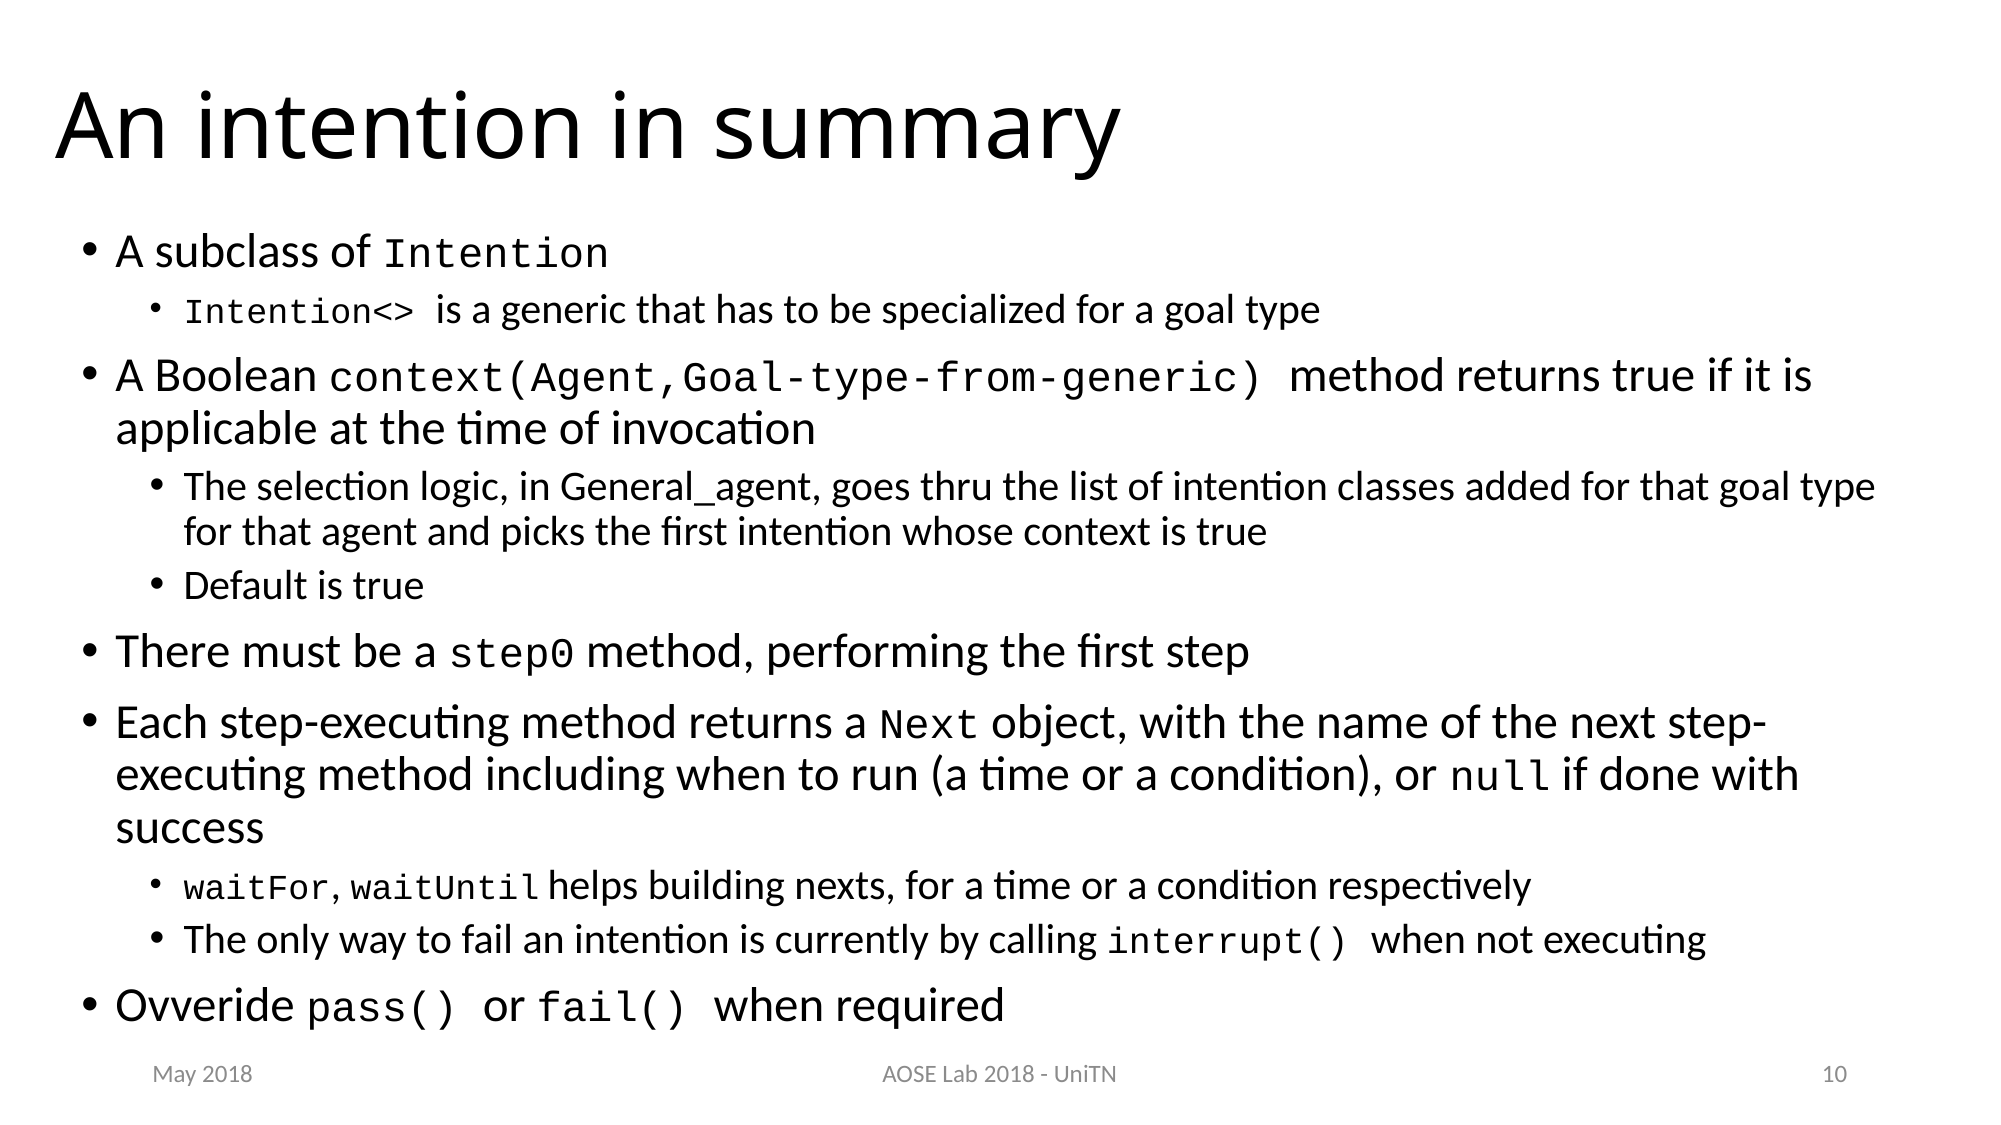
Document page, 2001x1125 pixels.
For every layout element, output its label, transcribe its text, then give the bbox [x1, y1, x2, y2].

slide_number 10 [1412, 1042, 1863, 1103]
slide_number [137, 1042, 588, 1103]
list A subclass of Intention Intention<> is a generic that has to be specialized for a goal type A Boolean context(Agent,Goal-type-from-generic) method returns true if it is applicable at the time of invocation The selection logic, in General_agent, goes thru the list of intention classes added for that goal type for that agent and picks the first intention whose context is true Default is true There must be a step0 method, performing the first step Each step-executing method returns a Next object, with the name of the next step-executing method including when to run (a time or a condition), or null if done with success waitFor, waitUntil helps building nexts, for a time or a condition respectively The only way to fail an intention is currently by calling interrupt() when not executing Ovveride pass() or fail() when required [66, 217, 1937, 1043]
footer AOSE Lab 2018 - UniTN [662, 1042, 1338, 1103]
title An intention in summary [40, 20, 1766, 238]
